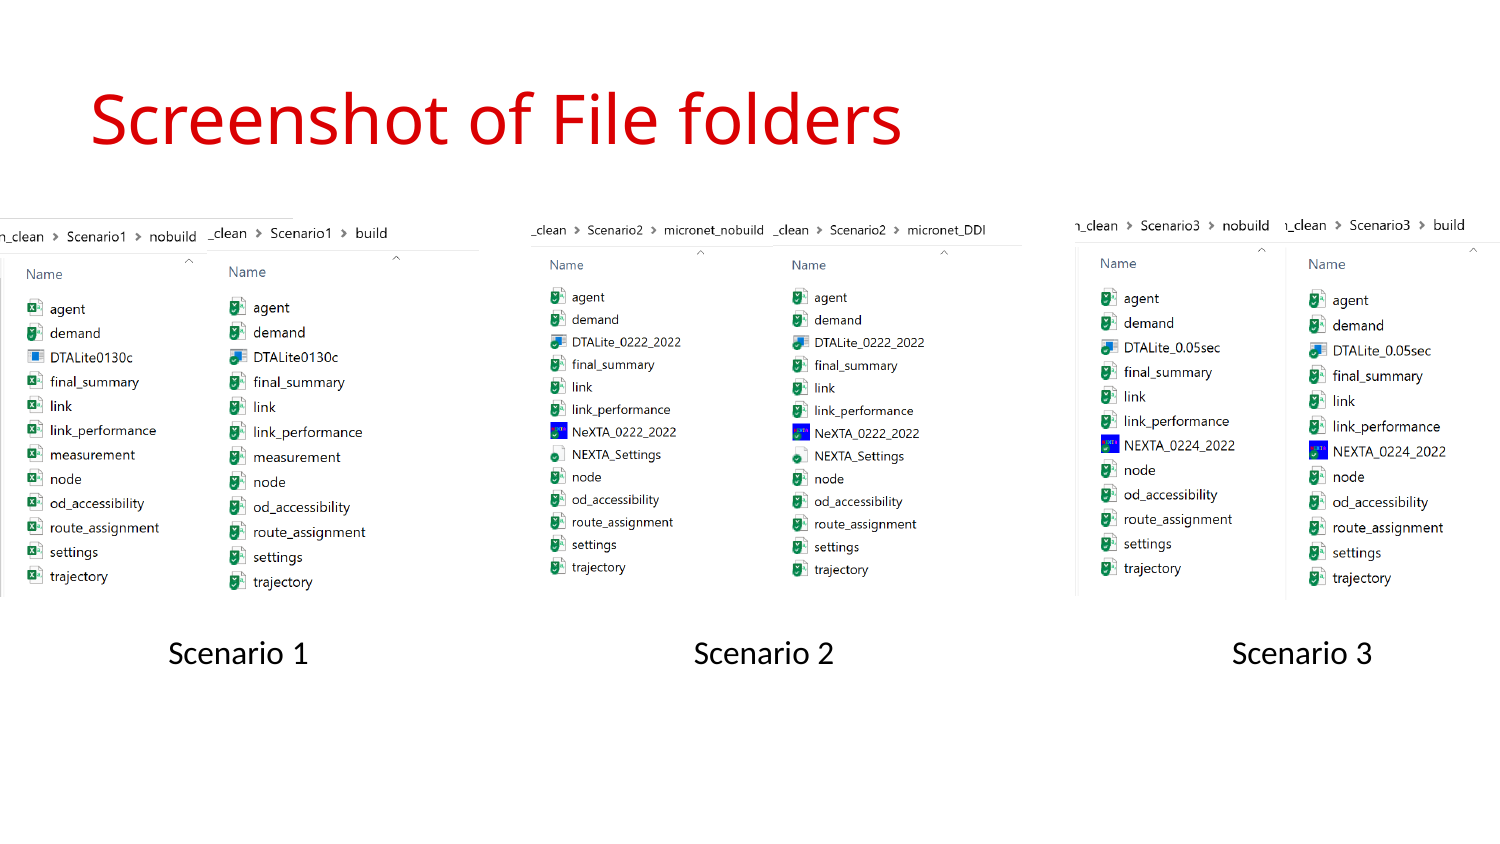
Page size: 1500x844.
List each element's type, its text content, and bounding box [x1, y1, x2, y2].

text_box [0, 218, 479, 599]
text_box Scenario 2 [679, 623, 850, 679]
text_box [531, 216, 1022, 598]
text_box Scenario 1 [153, 623, 324, 679]
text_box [1075, 211, 1500, 600]
title Screenshot of File folders [75, 33, 1425, 175]
text_box Scenario 3 [1217, 623, 1388, 679]
